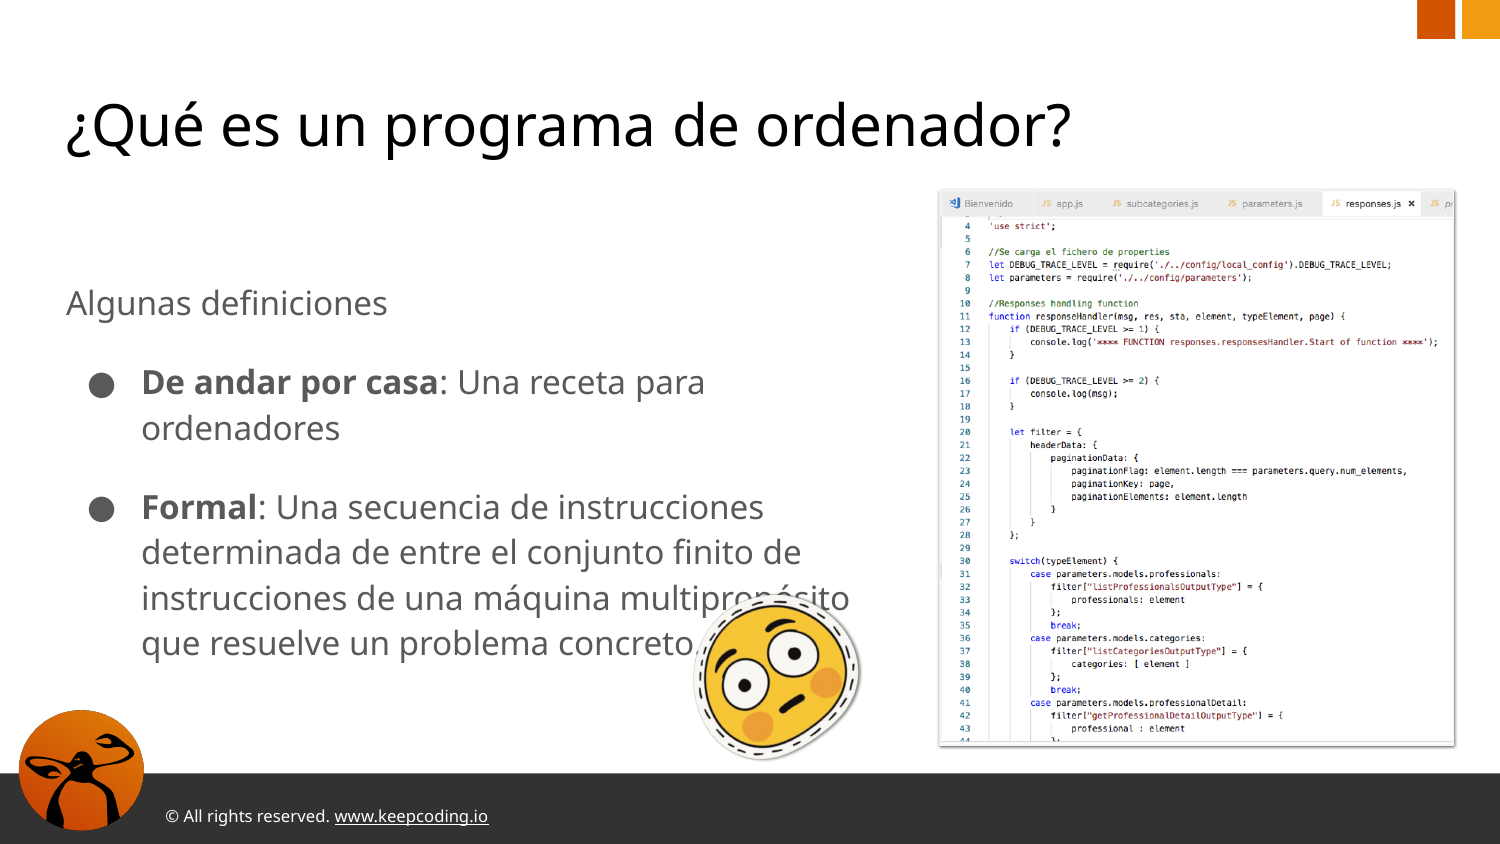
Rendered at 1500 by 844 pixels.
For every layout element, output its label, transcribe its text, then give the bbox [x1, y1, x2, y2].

picture [658, 560, 890, 788]
title ¿Qué es un programa de ordenador? [51, 72, 1449, 167]
picture [935, 188, 1458, 750]
picture [0, 676, 238, 844]
list Algunas definiciones De andar por casa: Una receta para ordenadores Formal: Una secuencia de instrucciones determinada de entre el conjunto finito de instrucciones de una máquina multipropósito que resuelve un problema concreto. [51, 189, 925, 750]
